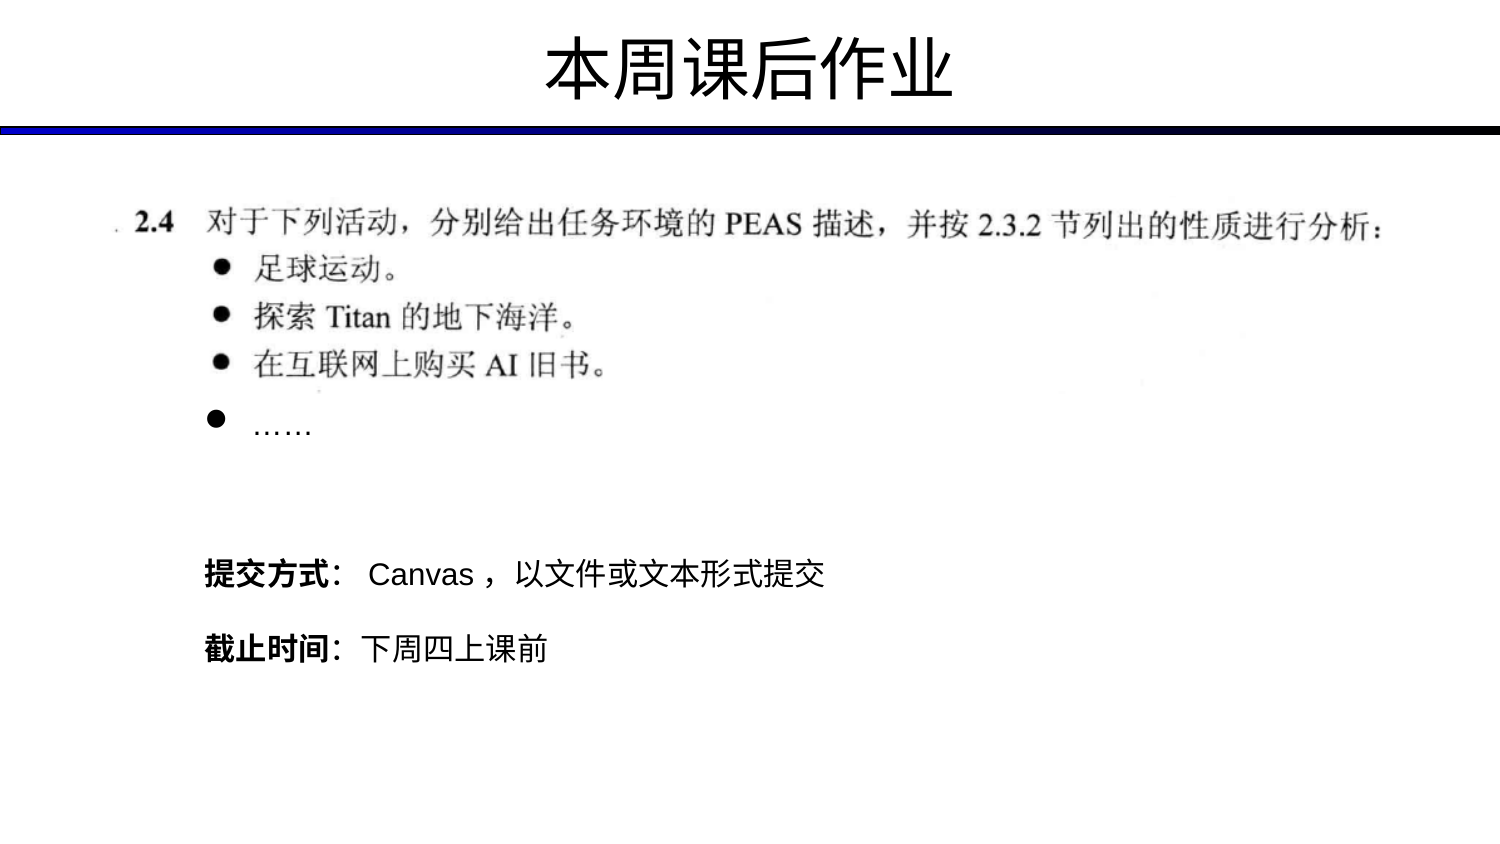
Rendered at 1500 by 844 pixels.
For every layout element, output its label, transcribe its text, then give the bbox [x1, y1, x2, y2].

title 本周课后作业 [0, 0, 1500, 138]
text_box …… 提交方式：Canvas，以文件或文本形式提交 截止时间：下周四上课前 [133, 402, 841, 749]
picture [91, 196, 1409, 394]
